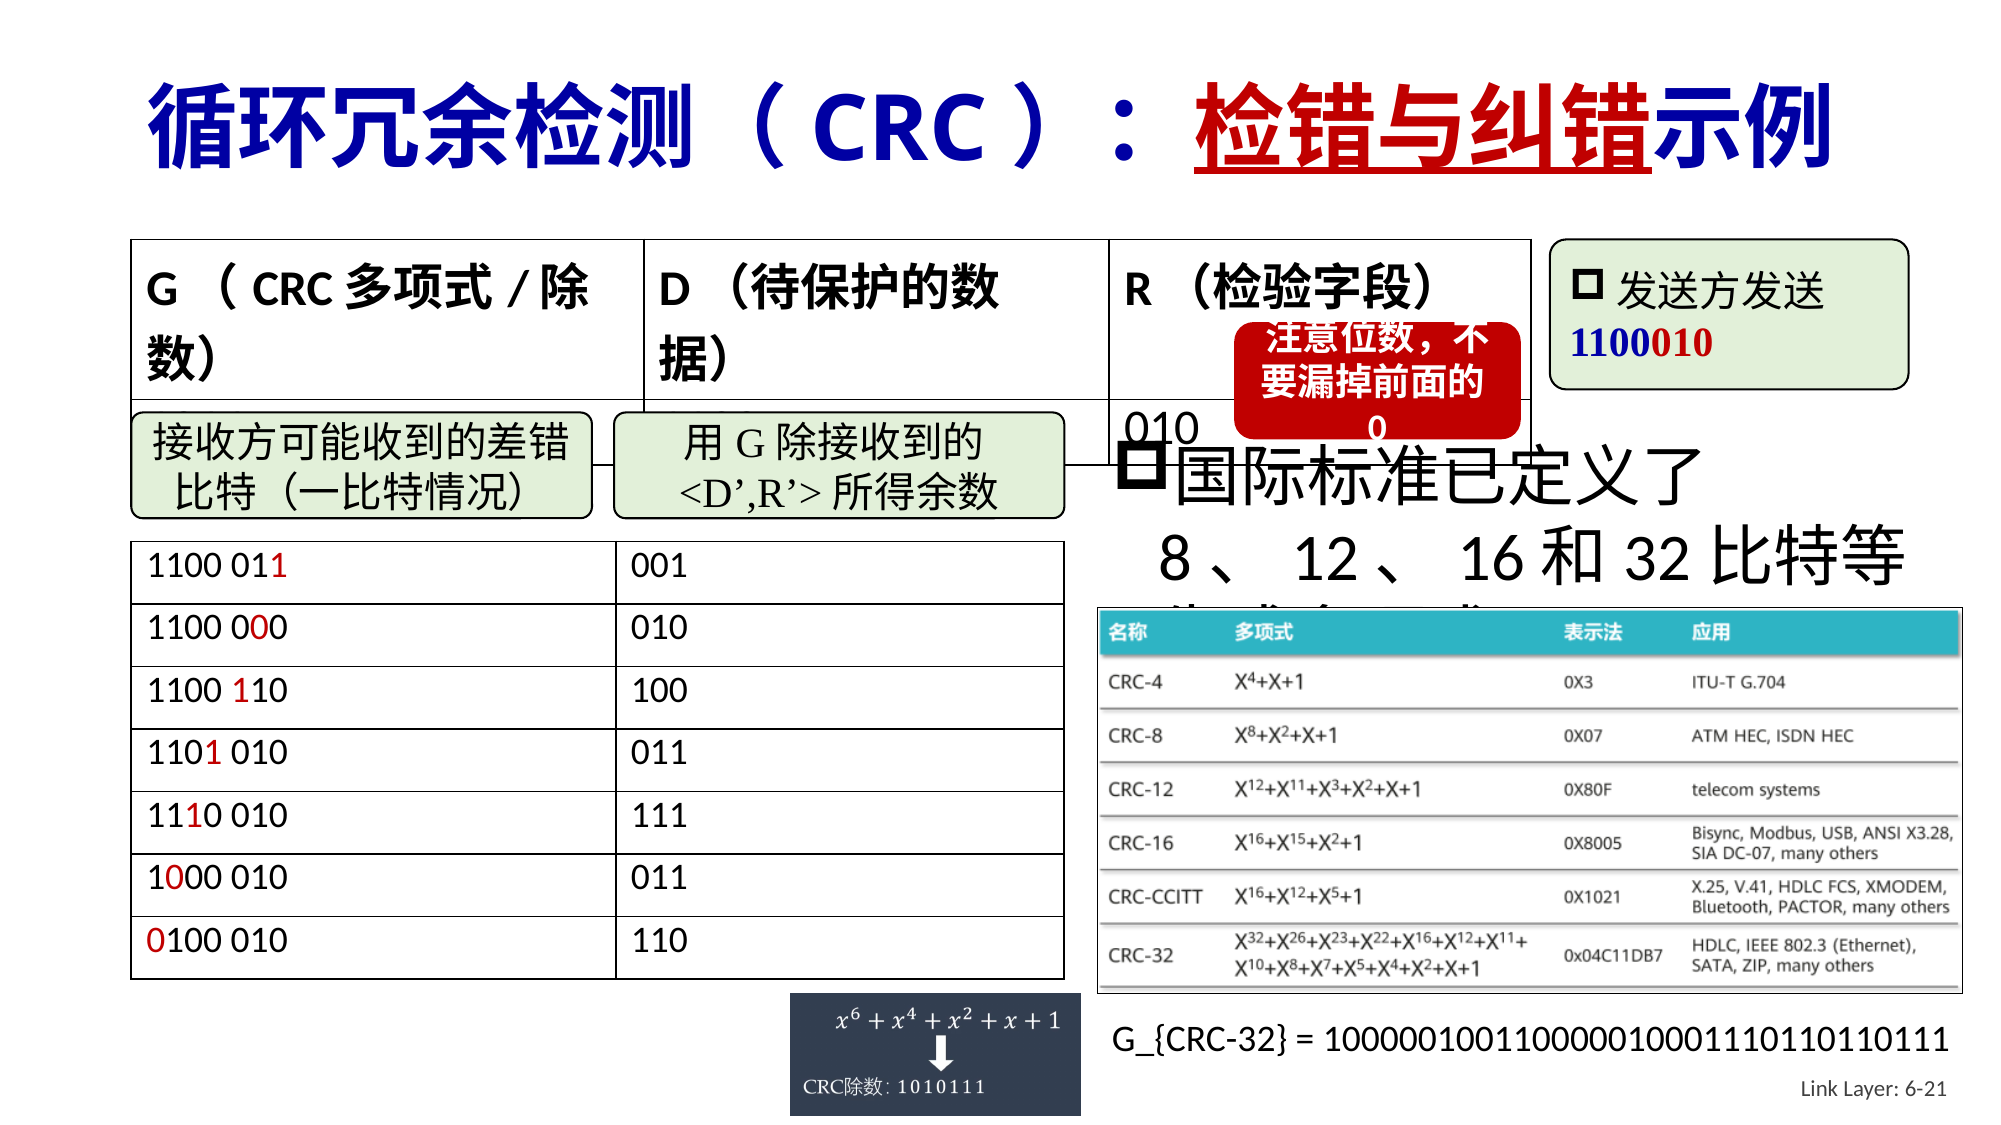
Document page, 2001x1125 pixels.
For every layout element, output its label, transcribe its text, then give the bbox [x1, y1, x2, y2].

table_cell 011 [617, 855, 1063, 916]
table_cell 010 [1110, 400, 1233, 426]
text_box 注意位数，不要漏掉前面的0 [1233, 320, 1522, 441]
table_cell 011 [617, 730, 1063, 791]
text_box 国际标准已定义了8、12、16和32比特等生成多项式G [1097, 426, 1963, 607]
table_header D（待保护的数据） [645, 240, 1108, 399]
table_cell 1100 000 [132, 605, 615, 666]
table_cell 010 [617, 605, 1063, 666]
table_cell 1110 010 [132, 792, 615, 853]
table_cell 1100 110 [132, 667, 615, 728]
table_header R（检验字段） [1110, 240, 1530, 399]
text_box 发送方发送 1100010 [1548, 238, 1910, 391]
table_cell 1011 [132, 400, 643, 464]
picture [790, 993, 1081, 1117]
table_cell 1101 010 [132, 730, 615, 791]
table_cell 100 [617, 667, 1063, 728]
table_cell 1000 010 [132, 855, 615, 916]
slide_number Link Layer: 6-21 [1512, 1067, 1963, 1117]
text_box 接收方可能收到的差错比特（一比特情况） [130, 411, 594, 520]
table_cell 110 [617, 917, 1063, 978]
table_header 1100 011 [132, 542, 615, 603]
table_cell 1100 [645, 400, 1108, 464]
table_header 001 [617, 542, 1063, 603]
table_cell 111 [617, 792, 1063, 853]
text_box 用G除接收到的<D’,R’>所得余数 [613, 411, 1066, 520]
text_box G_{CRC-32} = 100000100110000010001110110110111 [1097, 1007, 1984, 1067]
table_cell 010 [1522, 400, 1530, 426]
table_header G（CRC多项式/除数） [132, 240, 643, 399]
picture [1097, 607, 1963, 994]
table_cell 0100 010 [132, 917, 615, 978]
title 循环冗余检测（CRC）：检错与纠错示例 [131, 57, 1857, 205]
